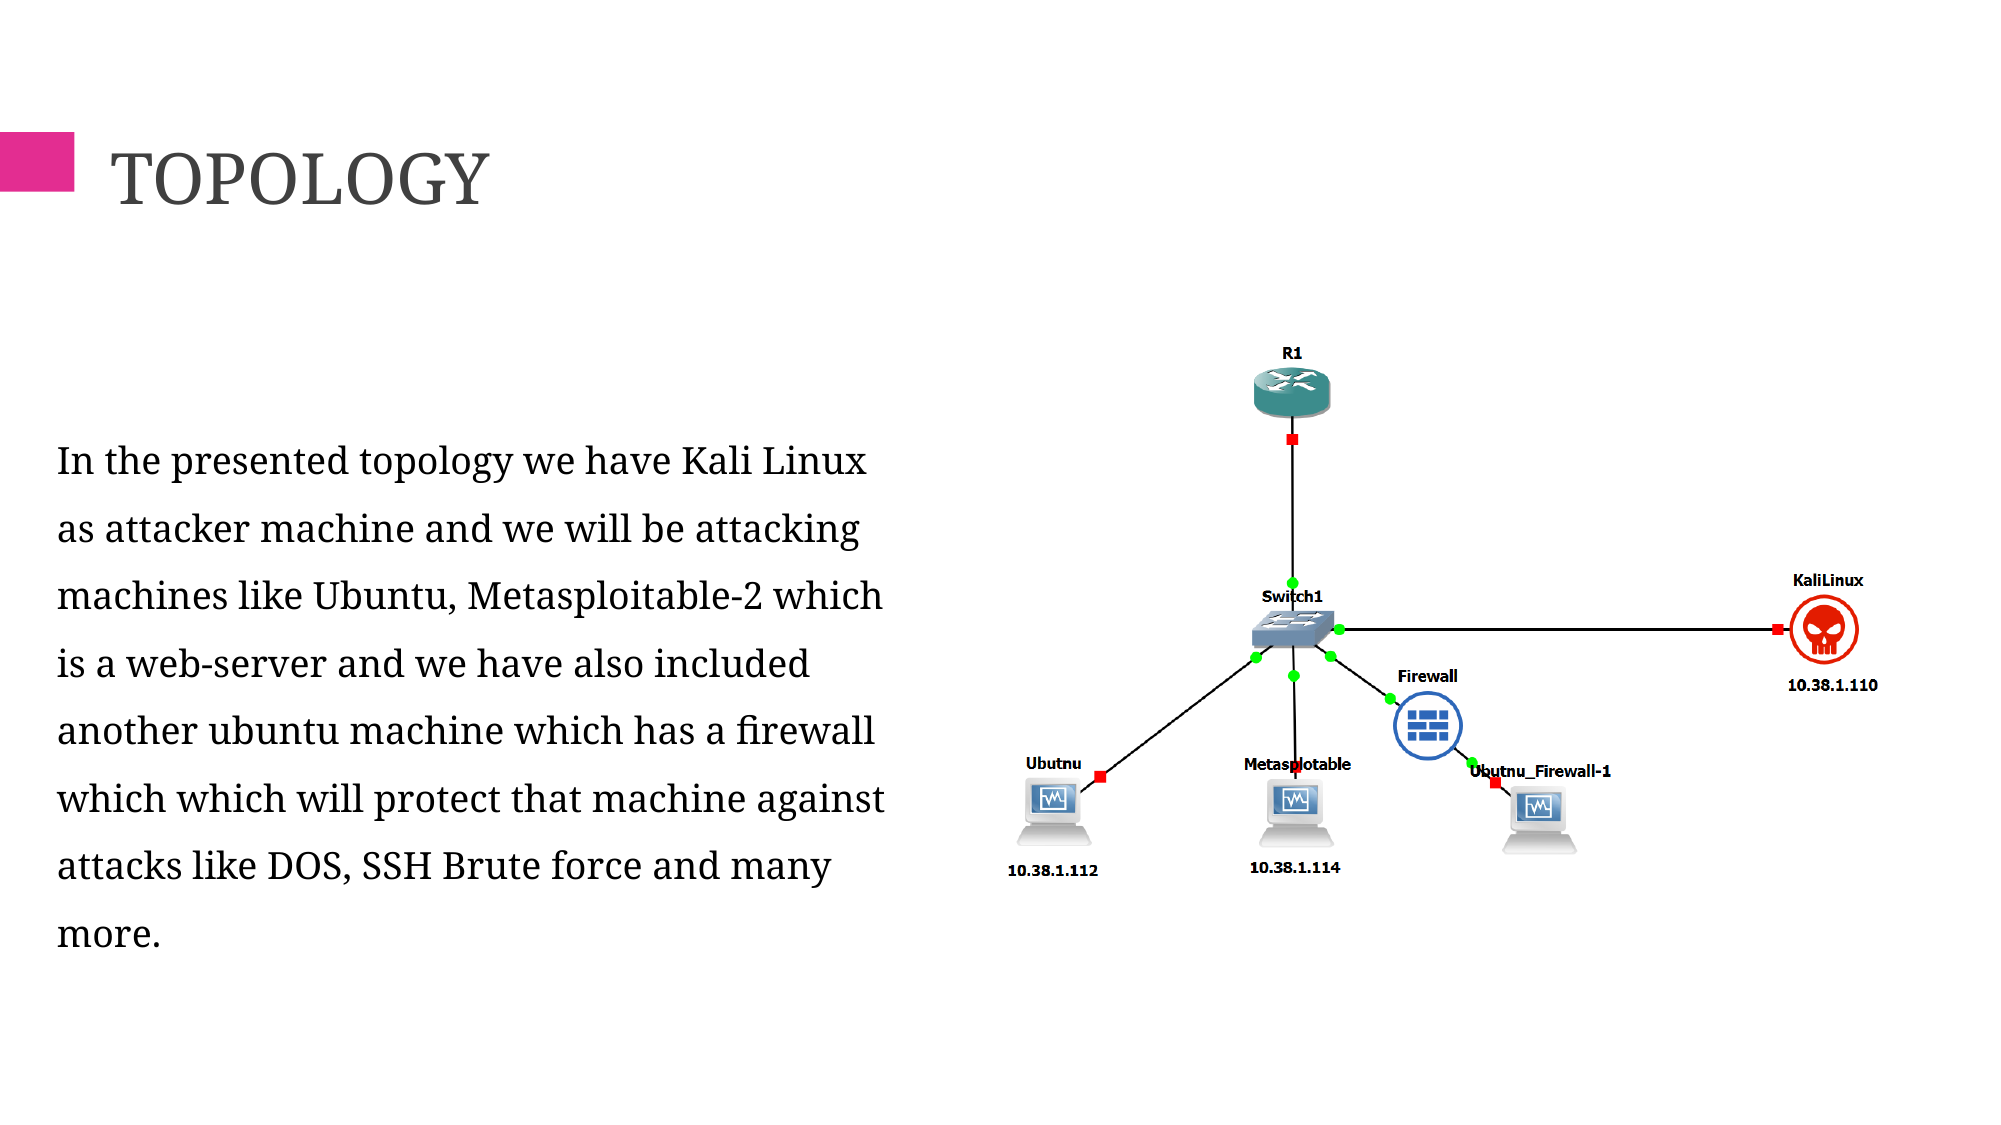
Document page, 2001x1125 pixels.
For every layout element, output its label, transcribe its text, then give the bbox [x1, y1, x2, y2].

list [825, 258, 1959, 975]
title Topology [95, 115, 1905, 237]
text_box In the presented topology we have Kali Linux as attacker machine and we will be attacking machines like Ubuntu, Metasploitable-2 which is a web-server and we have also included another ubuntu machine which has a firewall which which will protect that machine against attacks like DOS, SSH Brute force and many more. [42, 407, 819, 963]
